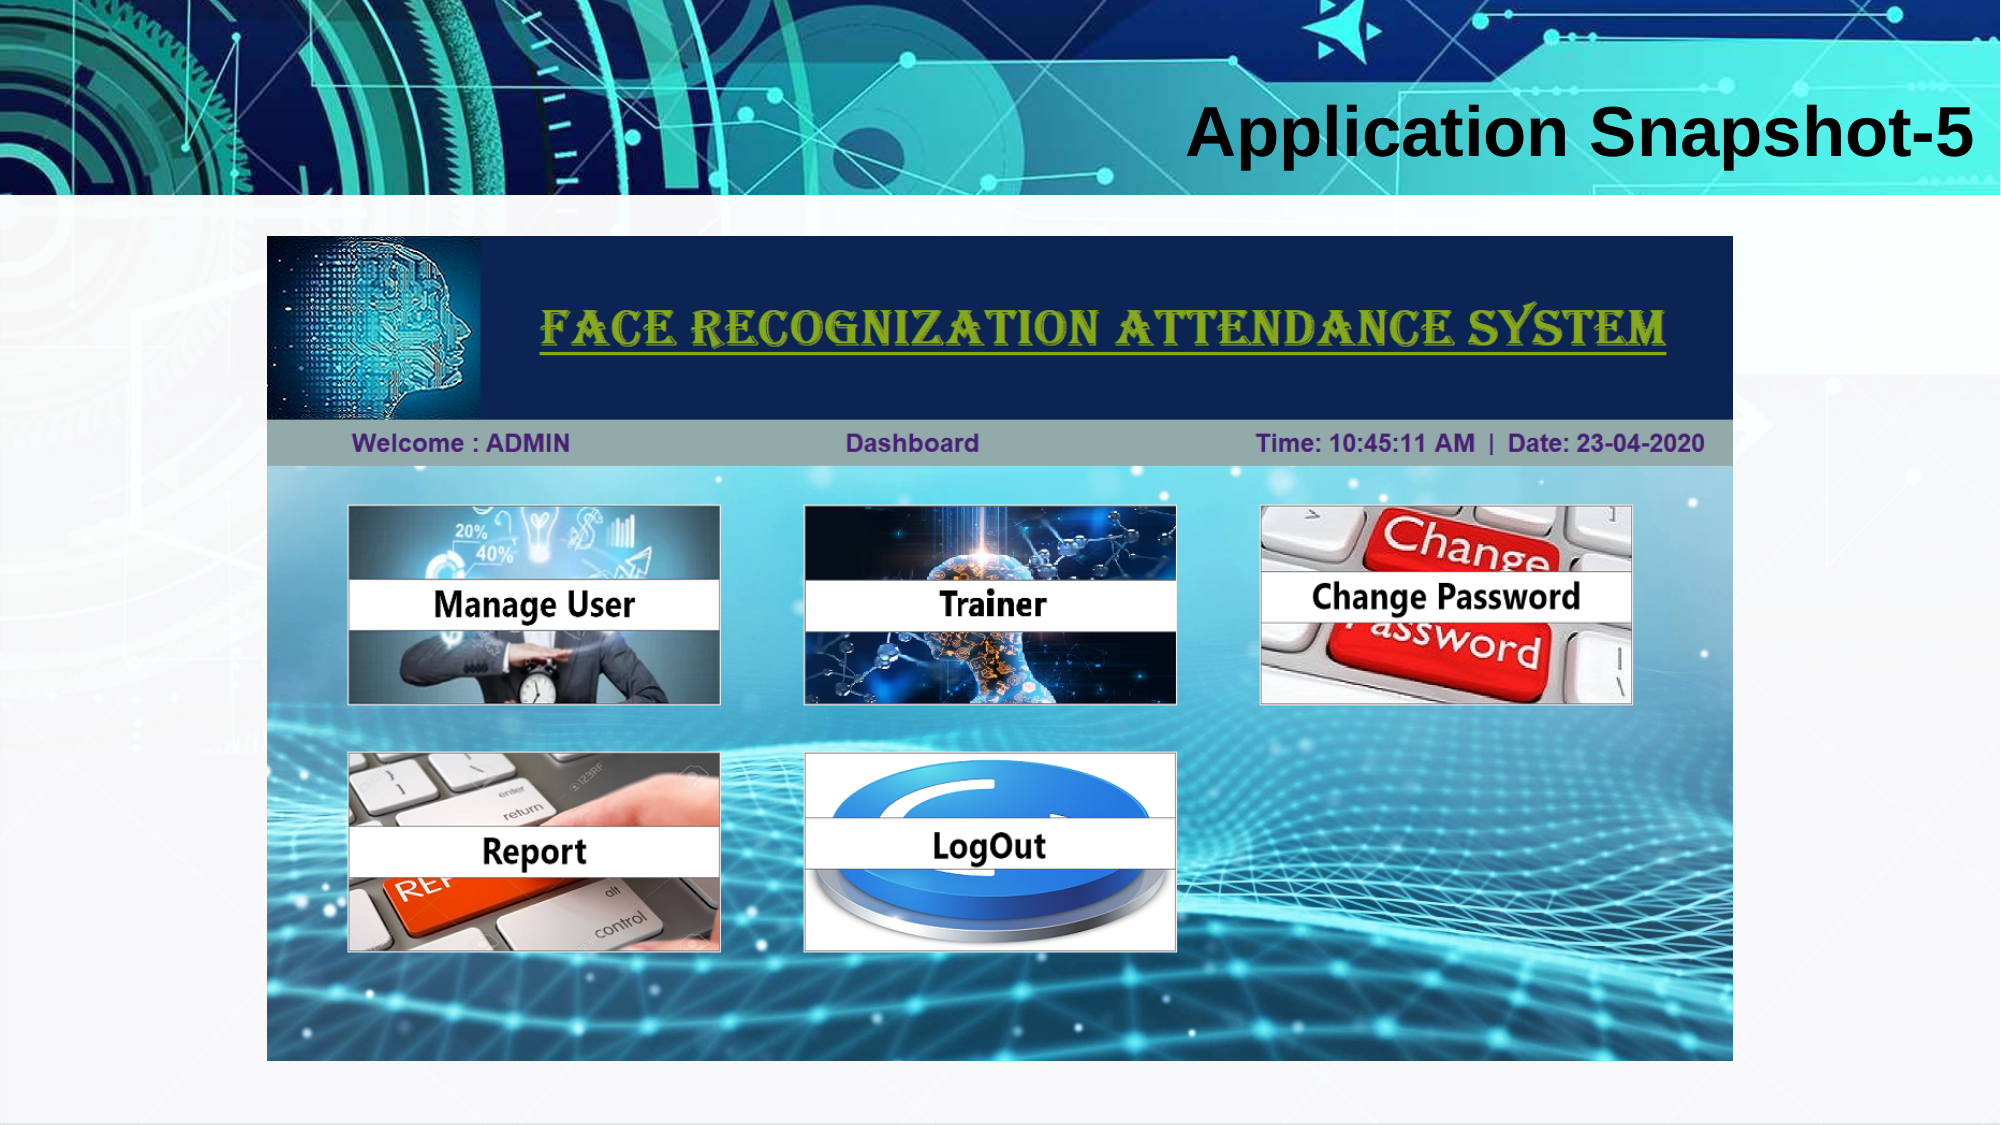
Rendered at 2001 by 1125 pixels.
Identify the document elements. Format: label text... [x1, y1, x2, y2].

picture [0, 0, 2000, 1125]
title Application Snapshot-5 [1170, 88, 2000, 180]
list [267, 236, 1733, 1061]
